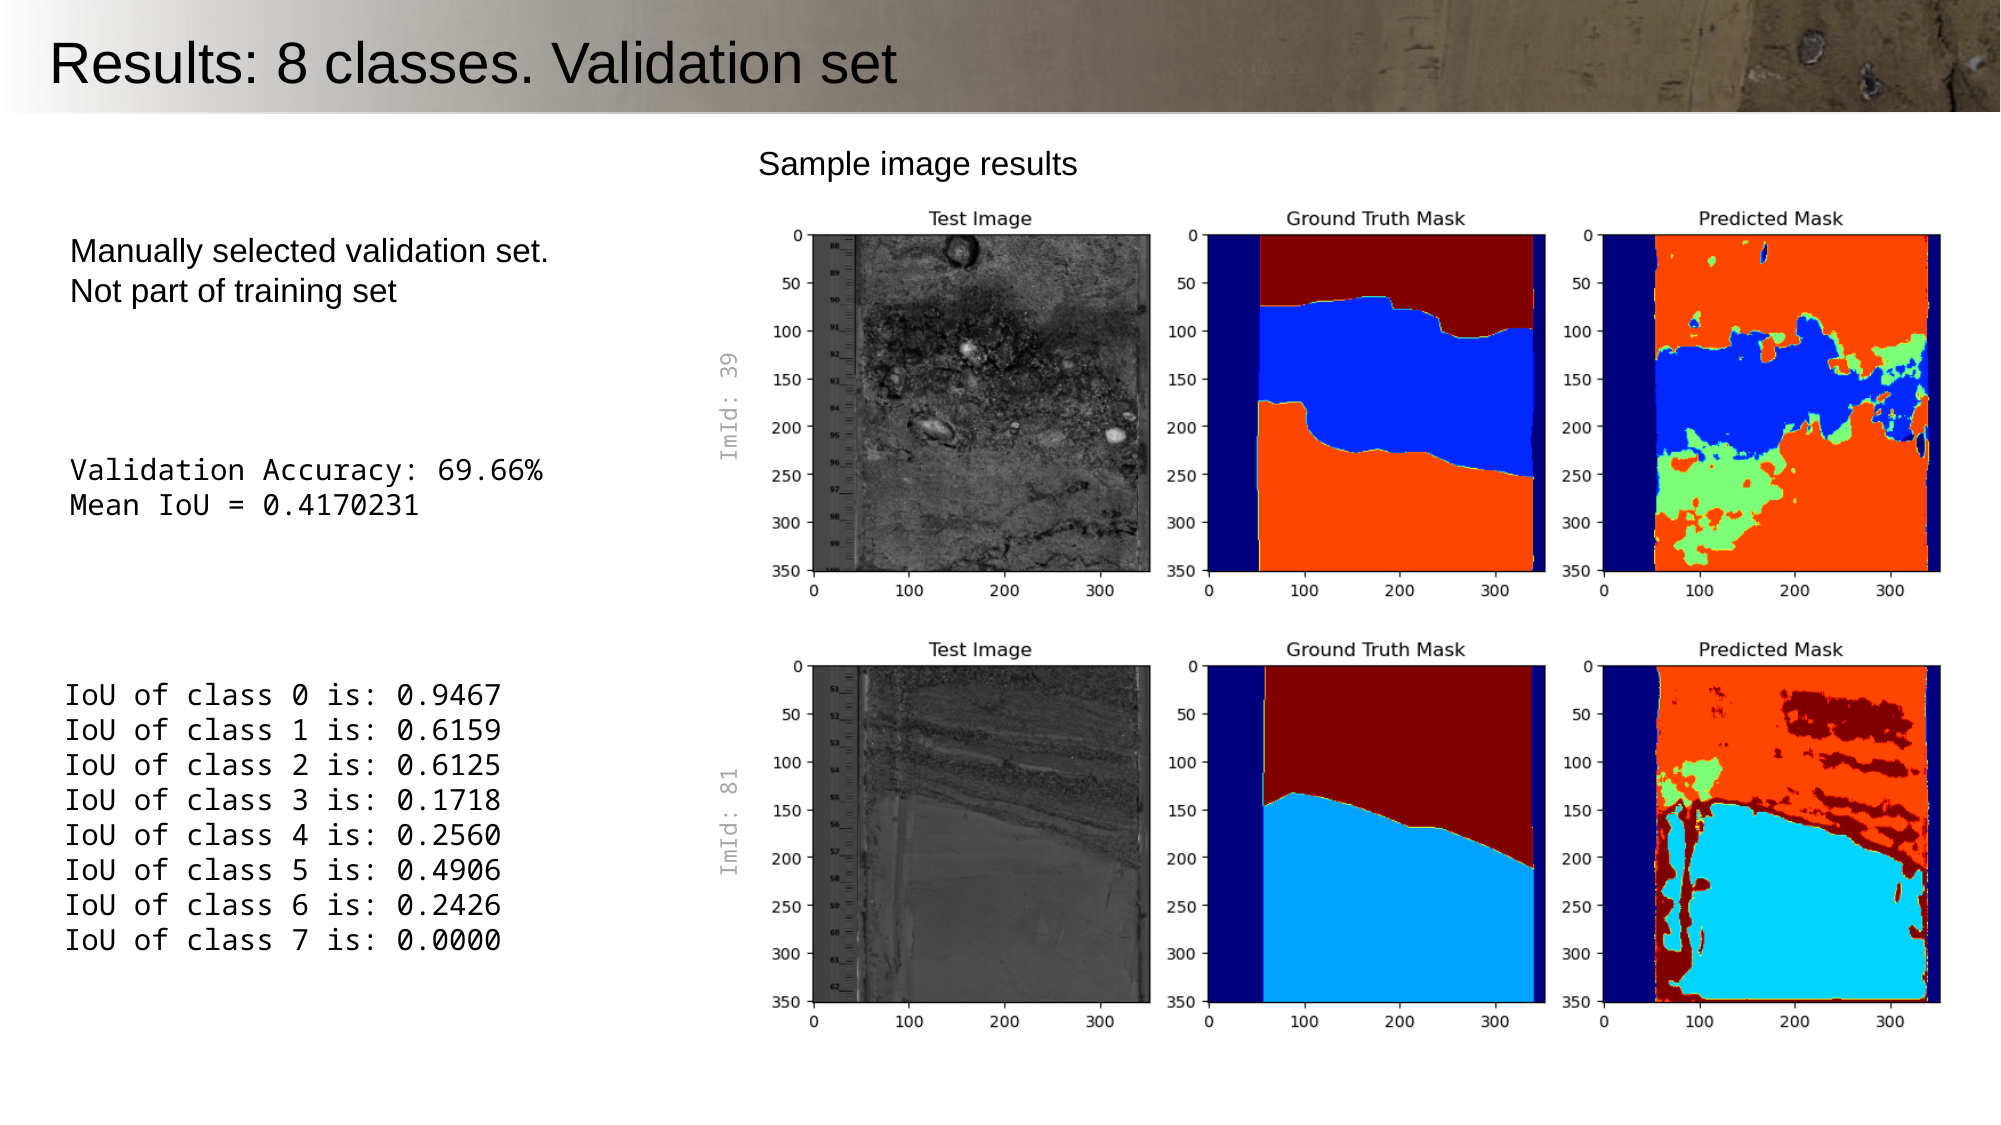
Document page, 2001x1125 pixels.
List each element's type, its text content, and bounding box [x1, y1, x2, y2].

text_box IoU of class 0 is: 0.9467 IoU of class 1 is: 0.6159 IoU of class 2 is: 0.6125 IoU of class 3 is: 0.1718 IoU of class 4 is: 0.2560 IoU of class 5 is: 0.4906 IoU of class 6 is: 0.2426 IoU of class 7 is: 0.0000 [49, 668, 673, 964]
picture [760, 200, 1953, 610]
text_box ImId: 81 [706, 701, 749, 893]
title Results: 8 classes. Validation set [34, 14, 1760, 116]
text_box ImId: 39 [706, 286, 749, 477]
picture [760, 631, 1951, 1041]
text_box Manually selected validation set. Not part of training set [55, 221, 620, 316]
picture [1487, 0, 2000, 112]
text_box Validation Accuracy: 69.66% Mean IoU = 0.4170231 [55, 443, 595, 529]
text_box Sample image results [743, 135, 1180, 190]
